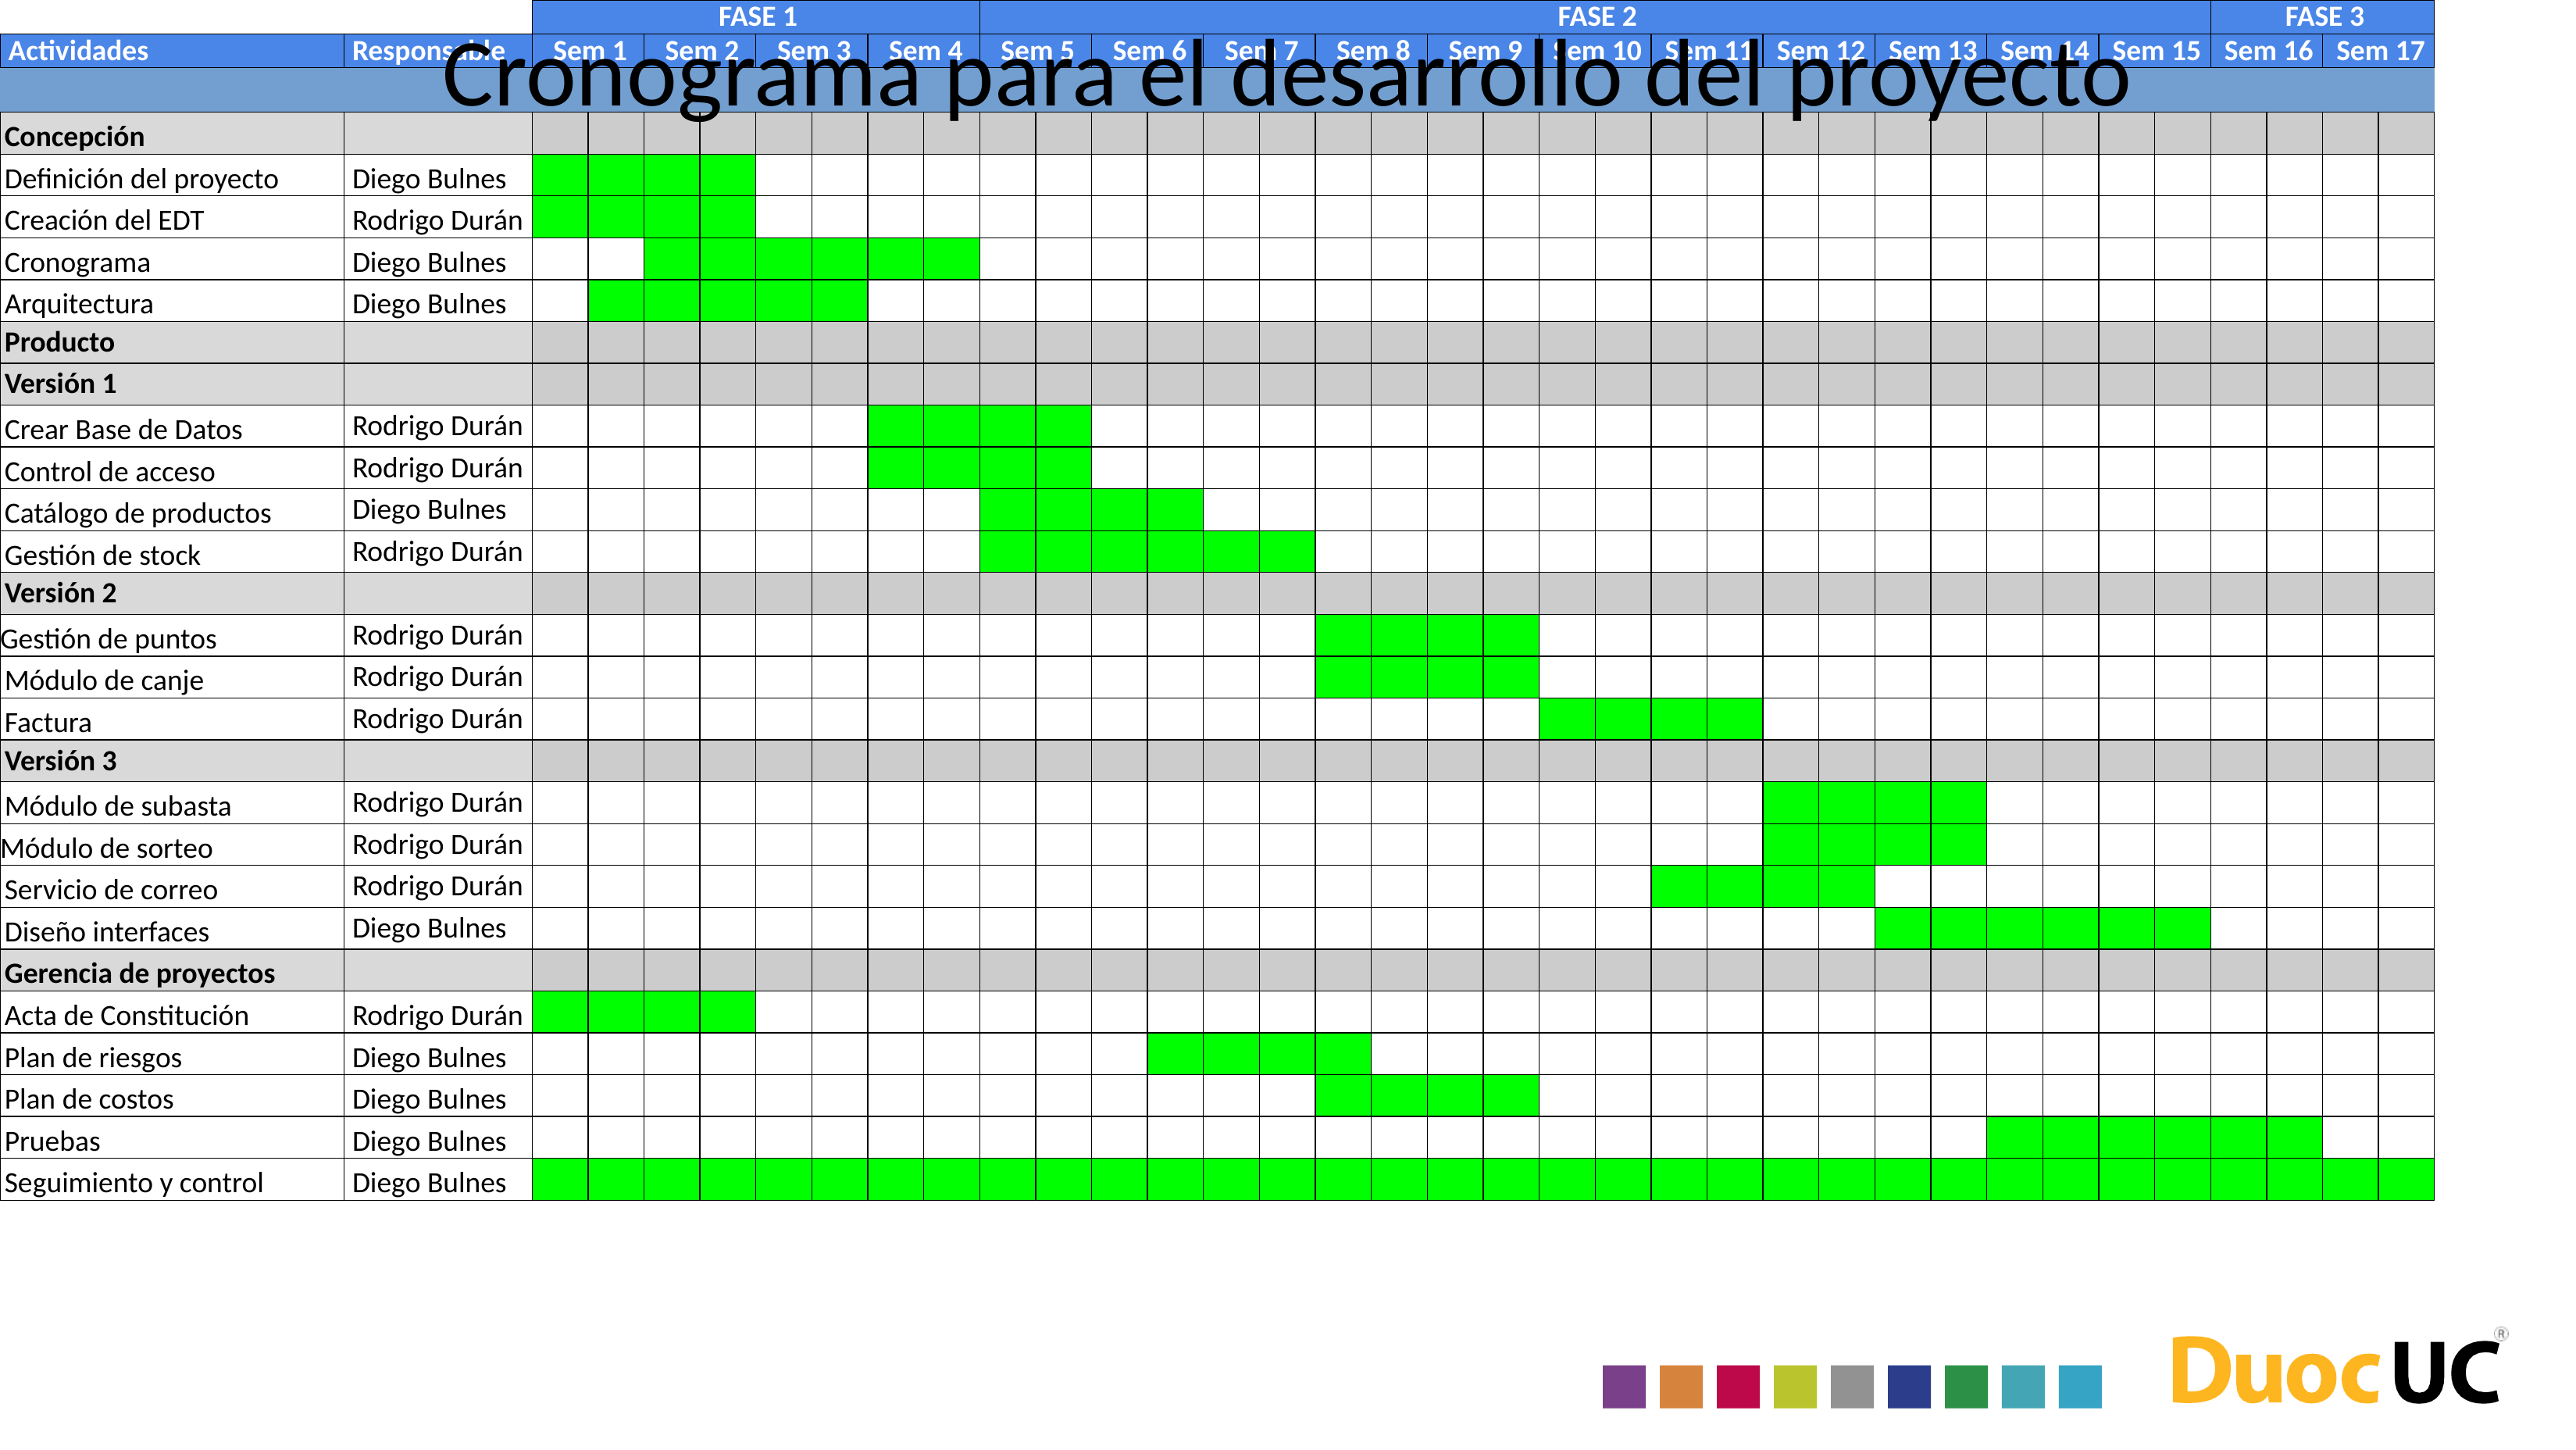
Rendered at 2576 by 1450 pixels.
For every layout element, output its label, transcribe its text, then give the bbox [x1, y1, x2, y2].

table_cell Diego Bulnes [344, 1117, 532, 1158]
table_cell [1875, 135, 1930, 154]
table_cell [1596, 741, 1650, 781]
table_cell [1260, 364, 1315, 405]
table_cell [869, 531, 923, 572]
table_cell [2100, 824, 2154, 865]
table_cell [812, 824, 867, 865]
table_cell [2211, 1117, 2266, 1158]
table_cell [2323, 155, 2378, 195]
table_cell [1596, 573, 1650, 614]
table_cell [1596, 1075, 1650, 1116]
table_cell [1484, 135, 1539, 154]
table_cell [1204, 135, 1259, 154]
table_cell [869, 866, 923, 907]
table_cell [2211, 489, 2266, 530]
table_cell [644, 489, 699, 530]
table_cell [1932, 908, 1986, 948]
table_cell [1204, 1159, 1259, 1200]
table_cell [812, 1117, 867, 1158]
table_cell [1764, 155, 1818, 195]
table_cell [1316, 698, 1371, 739]
table_cell [2267, 1075, 2322, 1116]
table_cell [2100, 615, 2154, 655]
table_cell [1484, 1159, 1539, 1200]
table_cell [2155, 657, 2210, 698]
table_cell [869, 1075, 923, 1116]
table_cell [2155, 448, 2210, 488]
table_cell [1260, 615, 1315, 655]
table_cell [1596, 405, 1650, 446]
table_cell [1875, 322, 1930, 362]
table_cell [1484, 280, 1539, 321]
table_cell [812, 573, 867, 614]
table_cell [2043, 1159, 2098, 1200]
table_cell [1764, 196, 1818, 238]
table_cell [1819, 866, 1875, 907]
table_cell [924, 322, 979, 362]
table_cell [1204, 698, 1259, 739]
table_cell [1260, 280, 1315, 321]
table_cell [2155, 1159, 2210, 1200]
table_cell [1260, 950, 1315, 991]
table_cell [1036, 1075, 1091, 1116]
table_cell Producto [1, 322, 344, 362]
table_cell [756, 1075, 812, 1116]
table_cell [644, 824, 699, 865]
table_cell [1819, 489, 1875, 530]
table_cell [980, 866, 1035, 907]
table_cell [980, 448, 1035, 488]
table_cell [1707, 782, 1762, 823]
table_cell [1036, 866, 1091, 907]
table_cell [701, 196, 755, 238]
table_cell [2267, 950, 2322, 991]
table_cell [2323, 824, 2378, 865]
table_cell [1316, 1117, 1371, 1158]
table_cell [1987, 908, 2043, 948]
table_cell [812, 322, 867, 362]
table_cell [1764, 991, 1818, 1032]
table_cell [2211, 573, 2266, 614]
table_cell [2323, 448, 2378, 488]
table_cell [1652, 782, 1707, 823]
table_cell [2323, 908, 2378, 948]
table_cell [1987, 698, 2043, 739]
picture [2494, 1327, 2509, 1341]
table_cell [1204, 405, 1259, 446]
table_cell [1707, 489, 1762, 530]
table_cell [1372, 322, 1427, 362]
table_cell [1932, 322, 1986, 362]
table_cell Creación del EDT [1, 196, 344, 238]
table_cell [1204, 824, 1259, 865]
table_cell [756, 405, 812, 446]
table_cell [1875, 908, 1930, 948]
table_cell [2100, 1159, 2154, 1200]
table_cell [1652, 280, 1707, 321]
table_cell [869, 196, 923, 238]
table_cell [756, 531, 812, 572]
table_cell [1260, 135, 1315, 154]
table_cell [1764, 238, 1818, 279]
table_cell [1540, 782, 1595, 823]
table_cell [1652, 135, 1707, 154]
table_cell [2043, 322, 2098, 362]
table_cell [980, 1034, 1035, 1074]
table_cell [1148, 448, 1203, 488]
table_cell [1875, 1159, 1930, 1200]
table_cell [2043, 991, 2098, 1032]
table_cell [924, 824, 979, 865]
table_cell [1372, 950, 1427, 991]
table_cell [2323, 615, 2378, 655]
table_cell [2211, 322, 2266, 362]
table_cell [533, 573, 587, 614]
table_cell [1987, 405, 2043, 446]
table_cell Módulo de sorteo [1, 824, 344, 865]
table_cell [1819, 1159, 1875, 1200]
table_cell [1987, 238, 2043, 279]
table_cell [1875, 405, 1930, 446]
table_cell [1987, 1159, 2043, 1200]
table_cell [2155, 238, 2210, 279]
table_cell [2155, 698, 2210, 739]
table_cell Gestión de puntos [1, 615, 344, 655]
table_cell [2379, 280, 2434, 321]
table_cell [2267, 741, 2322, 781]
table_cell Rodrigo Durán [344, 448, 532, 488]
table_cell [1652, 489, 1707, 530]
table_cell [701, 364, 755, 405]
table_cell [2379, 657, 2434, 698]
table_cell [1987, 573, 2043, 614]
table_cell [701, 280, 755, 321]
table_cell [533, 615, 587, 655]
table_cell [1148, 322, 1203, 362]
table_cell [1875, 698, 1930, 739]
table_cell [1987, 135, 2043, 154]
table_cell [812, 448, 867, 488]
table_cell [1260, 1159, 1315, 1200]
table_cell [1819, 364, 1875, 405]
table_cell [1652, 155, 1707, 195]
table_cell [1652, 1117, 1707, 1158]
table_cell [869, 322, 923, 362]
table_cell [2100, 280, 2154, 321]
table_cell [2043, 196, 2098, 238]
table_cell [756, 448, 812, 488]
table_cell [2267, 824, 2322, 865]
table_cell [1764, 950, 1818, 991]
table_cell [589, 405, 644, 446]
table_cell [1428, 238, 1482, 279]
table_cell [2379, 1117, 2434, 1158]
table_cell [1540, 615, 1595, 655]
table_cell [812, 741, 867, 781]
table_cell [1036, 741, 1091, 781]
table_cell [2155, 364, 2210, 405]
table_cell [1372, 615, 1427, 655]
table_cell [2267, 135, 2322, 154]
table_cell [869, 698, 923, 739]
table_cell [2267, 698, 2322, 739]
table_cell [1819, 155, 1875, 195]
table_cell [701, 1159, 755, 1200]
table_cell [1372, 698, 1427, 739]
table_cell Rodrigo Durán [344, 615, 532, 655]
table_cell [1932, 1159, 1986, 1200]
table_cell [869, 155, 923, 195]
table_cell [1316, 950, 1371, 991]
table_cell [1428, 950, 1482, 991]
table_cell [1987, 531, 2043, 572]
table_cell [1932, 1075, 1986, 1116]
table_cell [701, 824, 755, 865]
table_cell [1764, 1159, 1818, 1200]
table_cell [2043, 824, 2098, 865]
table_cell [924, 364, 979, 405]
table_cell [2211, 866, 2266, 907]
table_cell [1092, 908, 1147, 948]
table_cell [701, 238, 755, 279]
table_cell [1260, 155, 1315, 195]
table_cell [1540, 531, 1595, 572]
table_cell [1652, 1034, 1707, 1074]
table_cell Diego Bulnes [344, 155, 532, 195]
table_cell [1540, 135, 1595, 154]
table_cell [533, 135, 587, 154]
table_cell [1540, 238, 1595, 279]
table_cell [644, 238, 699, 279]
table_cell [756, 196, 812, 238]
table_cell [589, 991, 644, 1032]
table_cell [1540, 448, 1595, 488]
table_cell [1932, 364, 1986, 405]
table_cell [589, 155, 644, 195]
table_cell [1092, 196, 1147, 238]
table_cell [1932, 866, 1986, 907]
table_cell [1428, 1159, 1482, 1200]
table_cell Rodrigo Durán [344, 196, 532, 238]
table_cell [2155, 196, 2210, 238]
table_cell [533, 1159, 587, 1200]
table_cell [589, 1075, 644, 1116]
table_cell [1540, 991, 1595, 1032]
table_cell [1316, 657, 1371, 698]
table_cell [924, 135, 979, 154]
table_cell [1484, 1034, 1539, 1074]
table_cell [1987, 280, 2043, 321]
table_cell [1148, 405, 1203, 446]
table_cell Definición del proyecto [1, 155, 344, 195]
table_cell [869, 280, 923, 321]
table_cell [2267, 405, 2322, 446]
table_cell [980, 991, 1035, 1032]
table_cell [2323, 1034, 2378, 1074]
table_cell [644, 573, 699, 614]
table_cell [1316, 615, 1371, 655]
table_cell [1540, 405, 1595, 446]
table_cell [701, 1075, 755, 1116]
table_cell [2379, 573, 2434, 614]
table_cell [1148, 782, 1203, 823]
table_cell [1148, 280, 1203, 321]
table_cell [980, 196, 1035, 238]
table_cell Seguimiento y control [1, 1159, 344, 1200]
table_cell [1987, 615, 2043, 655]
table_cell [1932, 405, 1986, 446]
table_cell [756, 741, 812, 781]
table_cell [924, 280, 979, 321]
table_cell [1092, 1159, 1147, 1200]
table_cell [1596, 448, 1650, 488]
table_cell [701, 573, 755, 614]
table_cell [1372, 135, 1427, 154]
table_cell [2100, 866, 2154, 907]
table_cell [2323, 531, 2378, 572]
table_cell [2267, 155, 2322, 195]
table_cell [1707, 1075, 1762, 1116]
table_cell [1428, 615, 1482, 655]
table_cell Módulo de subasta [1, 782, 344, 823]
table_cell [1764, 448, 1818, 488]
table_cell Módulo de canje [1, 657, 344, 698]
table_cell [2267, 238, 2322, 279]
table_cell [1540, 866, 1595, 907]
table_cell [1260, 448, 1315, 488]
table_cell [1596, 1034, 1650, 1074]
table_cell Pruebas [1, 1117, 344, 1158]
table_cell [1540, 698, 1595, 739]
table_cell [644, 364, 699, 405]
table_cell [756, 155, 812, 195]
table_cell [1484, 531, 1539, 572]
table_cell [701, 782, 755, 823]
table_cell [1875, 238, 1930, 279]
table_cell [1819, 531, 1875, 572]
table_cell [2100, 573, 2154, 614]
table_cell [1204, 991, 1259, 1032]
table_cell [589, 238, 644, 279]
table_cell [1092, 615, 1147, 655]
table_cell [1316, 573, 1371, 614]
table_cell [1652, 698, 1707, 739]
table_cell [1875, 1034, 1930, 1074]
table_cell [1372, 1075, 1427, 1116]
table_cell [2043, 950, 2098, 991]
table_cell [980, 531, 1035, 572]
table_cell [2267, 991, 2322, 1032]
table_cell [1484, 448, 1539, 488]
table_cell [589, 322, 644, 362]
table_cell [589, 364, 644, 405]
table_cell [1092, 1034, 1147, 1074]
table_cell [980, 489, 1035, 530]
table_cell [869, 405, 923, 446]
table_cell [1428, 155, 1482, 195]
table_cell [980, 135, 1035, 154]
table_cell [924, 657, 979, 698]
table_cell [2323, 573, 2378, 614]
table_cell [1540, 1159, 1595, 1200]
table_cell [812, 1159, 867, 1200]
table_cell [1260, 991, 1315, 1032]
table_cell [1316, 155, 1371, 195]
table_cell [589, 196, 644, 238]
table_cell [1596, 908, 1650, 948]
table_cell [533, 280, 587, 321]
table_cell [1652, 322, 1707, 362]
table_cell [1092, 531, 1147, 572]
table_cell [1932, 196, 1986, 238]
table_cell [1316, 135, 1371, 154]
table_cell [2323, 135, 2378, 154]
table_cell [812, 1075, 867, 1116]
table_cell [1484, 908, 1539, 948]
table_cell [1707, 950, 1762, 991]
table_cell [1932, 741, 1986, 781]
table_cell [1987, 1075, 2043, 1116]
table_cell [2379, 448, 2434, 488]
table_cell [1932, 657, 1986, 698]
table_cell [1372, 1117, 1427, 1158]
table_cell [2155, 155, 2210, 195]
table_cell [1764, 135, 1818, 154]
table_cell Control de acceso [1, 448, 344, 488]
table_cell [1707, 824, 1762, 865]
table_cell [812, 908, 867, 948]
table_cell [1204, 448, 1259, 488]
table_cell [2267, 908, 2322, 948]
table_cell [2211, 741, 2266, 781]
table_cell [1316, 991, 1371, 1032]
table_cell [1316, 1034, 1371, 1074]
table_cell [924, 782, 979, 823]
table_cell [1707, 135, 1762, 154]
table_cell [1260, 1034, 1315, 1074]
table_cell [701, 531, 755, 572]
table_cell [644, 1117, 699, 1158]
table_cell Cronograma [1, 238, 344, 279]
table_cell [756, 1117, 812, 1158]
table_cell [1316, 866, 1371, 907]
table_cell [2043, 238, 2098, 279]
table_cell [1484, 1075, 1539, 1116]
table_cell [644, 322, 699, 362]
table_cell [1148, 866, 1203, 907]
table_cell [1987, 950, 2043, 991]
table_cell [1484, 155, 1539, 195]
table_cell [1652, 866, 1707, 907]
table_cell [869, 364, 923, 405]
table_cell [1932, 280, 1986, 321]
table_cell Rodrigo Durán [344, 782, 532, 823]
table_cell [1148, 489, 1203, 530]
table_cell [2100, 908, 2154, 948]
table_cell [1372, 782, 1427, 823]
table_cell [1764, 741, 1818, 781]
table_cell [2379, 824, 2434, 865]
table_cell [2211, 950, 2266, 991]
table_cell [1596, 1159, 1650, 1200]
table_cell [2379, 1034, 2434, 1074]
table_cell [2323, 1159, 2378, 1200]
table_cell [869, 1159, 923, 1200]
table_cell [1875, 1075, 1930, 1116]
table_cell [2211, 824, 2266, 865]
table_cell [1148, 1034, 1203, 1074]
table_cell [1036, 405, 1091, 446]
table_cell [1204, 322, 1259, 362]
table_cell [1932, 1034, 1986, 1074]
table_cell [1092, 155, 1147, 195]
table_cell [1148, 135, 1203, 154]
table_cell [1484, 489, 1539, 530]
table_cell [1707, 322, 1762, 362]
table_cell [1875, 531, 1930, 572]
table_cell [812, 531, 867, 572]
table_cell [1540, 573, 1595, 614]
table_cell [1932, 155, 1986, 195]
table_cell [756, 991, 812, 1032]
table_cell [1764, 573, 1818, 614]
table_cell [2155, 405, 2210, 446]
table_cell [2323, 238, 2378, 279]
table_cell [1428, 657, 1482, 698]
table_cell [1875, 364, 1930, 405]
table_cell [1316, 531, 1371, 572]
table_cell [756, 1159, 812, 1200]
table_cell [1148, 950, 1203, 991]
table_cell [1540, 322, 1595, 362]
table_cell [1819, 991, 1875, 1032]
table_cell [1540, 280, 1595, 321]
table_cell [2100, 991, 2154, 1032]
table_cell [812, 405, 867, 446]
table_cell [1596, 196, 1650, 238]
table_cell [1875, 741, 1930, 781]
table_cell [1707, 741, 1762, 781]
table_cell [2043, 135, 2098, 154]
table_cell [924, 238, 979, 279]
table_cell [533, 322, 587, 362]
table_cell [2100, 1117, 2154, 1158]
table_cell [1092, 950, 1147, 991]
table_cell [533, 782, 587, 823]
table_cell [1764, 1034, 1818, 1074]
table_cell [2379, 1159, 2434, 1200]
table_cell [701, 135, 755, 154]
table_cell [2211, 238, 2266, 279]
table_cell [1260, 489, 1315, 530]
table_cell [1540, 196, 1595, 238]
table_cell [869, 135, 923, 154]
table_cell [1652, 196, 1707, 238]
table_cell [756, 657, 812, 698]
table_cell [2211, 657, 2266, 698]
table_cell [1484, 782, 1539, 823]
table_cell [1316, 322, 1371, 362]
table_cell [533, 531, 587, 572]
table_cell [1428, 196, 1482, 238]
table_cell [1484, 364, 1539, 405]
table_cell [2043, 405, 2098, 446]
table_cell [2100, 322, 2154, 362]
table_cell [2043, 741, 2098, 781]
table_cell [1036, 1034, 1091, 1074]
table_cell Gestión de stock [1, 531, 344, 572]
table_cell [1987, 196, 2043, 238]
table_cell [644, 1159, 699, 1200]
table_cell [1428, 908, 1482, 948]
table_cell [2100, 448, 2154, 488]
table_cell [1428, 322, 1482, 362]
table_cell [2211, 908, 2266, 948]
table_cell [589, 782, 644, 823]
table_cell [1372, 1159, 1427, 1200]
table_cell [1204, 489, 1259, 530]
table_cell [2267, 448, 2322, 488]
table_cell [1372, 657, 1427, 698]
table_cell [1260, 824, 1315, 865]
table_cell [1316, 196, 1371, 238]
table_cell [2100, 489, 2154, 530]
table_cell [1092, 1075, 1147, 1116]
table_cell [1819, 908, 1875, 948]
table_cell [980, 1159, 1035, 1200]
table_cell [533, 657, 587, 698]
table_cell [2323, 196, 2378, 238]
table_cell [1987, 741, 2043, 781]
table_cell [1484, 824, 1539, 865]
table_cell [756, 364, 812, 405]
table_cell [1204, 782, 1259, 823]
table_cell [1148, 1159, 1203, 1200]
table_cell Rodrigo Durán [344, 991, 532, 1032]
table_cell [756, 824, 812, 865]
table_cell [1092, 573, 1147, 614]
table_cell [1875, 866, 1930, 907]
table_cell [1148, 824, 1203, 865]
table_cell [1707, 1159, 1762, 1200]
table_cell [1484, 950, 1539, 991]
table_cell [980, 322, 1035, 362]
table_cell [1875, 824, 1930, 865]
table_cell Factura [1, 698, 344, 739]
table_cell [1484, 1117, 1539, 1158]
table_cell [756, 238, 812, 279]
table_cell Diego Bulnes [344, 238, 532, 279]
table_cell [1707, 866, 1762, 907]
table_cell [1260, 238, 1315, 279]
table_cell [2211, 280, 2266, 321]
table_cell [1819, 1034, 1875, 1074]
table_cell [1372, 238, 1427, 279]
table_cell [1540, 950, 1595, 991]
table_cell [1707, 908, 1762, 948]
table_cell [1652, 1159, 1707, 1200]
table_cell [589, 657, 644, 698]
table_cell [1036, 991, 1091, 1032]
table_cell [980, 782, 1035, 823]
table_cell [2379, 698, 2434, 739]
table_cell [1428, 741, 1482, 781]
table_cell [1764, 824, 1818, 865]
table_cell [1204, 866, 1259, 907]
table_cell [1875, 448, 1930, 488]
table_cell [1932, 531, 1986, 572]
table_cell [1652, 405, 1707, 446]
table_cell [644, 657, 699, 698]
table_cell [1148, 615, 1203, 655]
table_cell [1036, 280, 1091, 321]
table_cell [1372, 364, 1427, 405]
table_cell [1036, 1159, 1091, 1200]
table_cell [1932, 135, 1986, 154]
table_cell [812, 280, 867, 321]
table_cell [1652, 448, 1707, 488]
table_cell Versión 1 [1, 364, 344, 405]
table_cell [869, 908, 923, 948]
table_cell [533, 908, 587, 948]
table_cell [1428, 405, 1482, 446]
table_cell [1819, 657, 1875, 698]
table_cell [1764, 698, 1818, 739]
table_cell [1428, 782, 1482, 823]
table_cell [1707, 991, 1762, 1032]
table_cell [2267, 364, 2322, 405]
table_cell [812, 135, 867, 154]
table_cell Plan de costos [1, 1075, 344, 1116]
table_cell [756, 950, 812, 991]
table_cell [924, 908, 979, 948]
table_cell [869, 615, 923, 655]
table_cell [1875, 573, 1930, 614]
table_cell [1428, 364, 1482, 405]
table_cell [2211, 448, 2266, 488]
table_cell [2100, 364, 2154, 405]
table_cell [1204, 1034, 1259, 1074]
table_cell [644, 866, 699, 907]
table_cell [1596, 238, 1650, 279]
table_cell [1260, 866, 1315, 907]
table_cell [1372, 155, 1427, 195]
table_cell [1204, 155, 1259, 195]
table_cell [701, 991, 755, 1032]
table_cell [1652, 573, 1707, 614]
table_cell [756, 135, 812, 154]
table_cell [701, 322, 755, 362]
table_cell [812, 782, 867, 823]
table_cell [589, 531, 644, 572]
table_cell [2211, 782, 2266, 823]
table_cell [1932, 950, 1986, 991]
table_cell [1987, 489, 2043, 530]
table_cell [1204, 238, 1259, 279]
table_cell [533, 866, 587, 907]
table_cell [1372, 280, 1427, 321]
table_cell [1707, 573, 1762, 614]
table_cell [1260, 698, 1315, 739]
table_cell [1932, 1117, 1986, 1158]
table_cell [1036, 448, 1091, 488]
table_cell [1932, 698, 1986, 739]
table_cell [1260, 657, 1315, 698]
table_cell [1540, 1117, 1595, 1158]
table_cell [980, 280, 1035, 321]
table_cell [1707, 531, 1762, 572]
table_cell [1707, 1034, 1762, 1074]
table_cell [1484, 991, 1539, 1032]
table_cell [1596, 782, 1650, 823]
table_cell [589, 824, 644, 865]
table_cell [1036, 657, 1091, 698]
table_cell [980, 615, 1035, 655]
table_cell [1596, 364, 1650, 405]
table_cell [1652, 824, 1707, 865]
table_cell [2211, 135, 2266, 154]
table_cell [2267, 573, 2322, 614]
table_cell [1540, 657, 1595, 698]
table_cell [1092, 657, 1147, 698]
table_cell [980, 908, 1035, 948]
table_cell [2043, 908, 2098, 948]
table_cell [1428, 991, 1482, 1032]
table_cell [1875, 280, 1930, 321]
table_cell [1652, 657, 1707, 698]
table_cell [2100, 698, 2154, 739]
table_cell [2323, 405, 2378, 446]
table_cell [924, 1117, 979, 1158]
table_cell [1540, 155, 1595, 195]
table_cell [644, 782, 699, 823]
table_cell [2211, 405, 2266, 446]
table_cell [2379, 155, 2434, 195]
table_cell [980, 698, 1035, 739]
table_cell [644, 280, 699, 321]
table_cell [1372, 196, 1427, 238]
table_cell [2211, 615, 2266, 655]
table_cell [701, 155, 755, 195]
table_cell [756, 908, 812, 948]
table_cell [2379, 238, 2434, 279]
table_cell [756, 322, 812, 362]
table_cell [701, 657, 755, 698]
table_cell Arquitectura [1, 280, 344, 321]
table_cell [1092, 448, 1147, 488]
table_cell [2043, 657, 2098, 698]
table_cell [1596, 950, 1650, 991]
table_cell [812, 615, 867, 655]
table_cell Crear Base de Datos [1, 405, 344, 446]
table_cell [2211, 991, 2266, 1032]
table_cell [589, 741, 644, 781]
table_cell [1484, 615, 1539, 655]
table_cell [2100, 155, 2154, 195]
table_cell [2323, 1075, 2378, 1116]
table_cell Versión 3 [1, 741, 344, 781]
table_cell [1707, 405, 1762, 446]
table_cell [869, 1117, 923, 1158]
table_cell [533, 1034, 587, 1074]
table_cell [1428, 448, 1482, 488]
table_cell [756, 698, 812, 739]
table_cell [1987, 155, 2043, 195]
table_cell [1484, 322, 1539, 362]
table_cell [1148, 698, 1203, 739]
table_cell [533, 364, 587, 405]
table_cell [344, 950, 532, 991]
table_cell [756, 615, 812, 655]
table_cell [2155, 782, 2210, 823]
table_cell [2323, 950, 2378, 991]
table_cell [1764, 657, 1818, 698]
table_cell [980, 1075, 1035, 1116]
table_cell [1484, 573, 1539, 614]
table_cell [924, 1034, 979, 1074]
table_cell [2323, 657, 2378, 698]
table_cell [1372, 448, 1427, 488]
table_cell [1540, 489, 1595, 530]
table_cell [869, 448, 923, 488]
table_cell [812, 657, 867, 698]
table_cell [1596, 657, 1650, 698]
table_cell Diseño interfaces [1, 908, 344, 948]
table_cell [1372, 741, 1427, 781]
table_cell [2323, 698, 2378, 739]
table_cell [533, 196, 587, 238]
table_cell [1932, 824, 1986, 865]
table_cell [756, 1034, 812, 1074]
table_cell [1540, 1075, 1595, 1116]
table_cell [2379, 950, 2434, 991]
table_cell [2043, 1075, 2098, 1116]
table_cell Rodrigo Durán [344, 866, 532, 907]
table_cell [1932, 573, 1986, 614]
table_cell [589, 1159, 644, 1200]
table_cell [1204, 280, 1259, 321]
table_cell [1707, 196, 1762, 238]
table_cell [1260, 531, 1315, 572]
table_cell [756, 782, 812, 823]
table_cell [1036, 364, 1091, 405]
table_cell [2323, 322, 2378, 362]
table_cell [1875, 950, 1930, 991]
table_cell [1316, 280, 1371, 321]
table_cell [1484, 196, 1539, 238]
table_cell [589, 1117, 644, 1158]
table_cell [1428, 698, 1482, 739]
table_cell [701, 1117, 755, 1158]
table_cell [1819, 405, 1875, 446]
table_cell [1932, 238, 1986, 279]
table_cell [1764, 866, 1818, 907]
table_cell [2155, 615, 2210, 655]
table_cell [1316, 448, 1371, 488]
table_cell [1596, 531, 1650, 572]
table_cell [533, 448, 587, 488]
table_cell [2100, 741, 2154, 781]
table_cell [1260, 405, 1315, 446]
table_cell [1036, 615, 1091, 655]
table_cell Versión 2 [1, 573, 344, 614]
table_cell [2043, 364, 2098, 405]
table_cell [1204, 531, 1259, 572]
table_cell [2267, 322, 2322, 362]
table_cell Diego Bulnes [344, 280, 532, 321]
table_cell [1987, 782, 2043, 823]
table_cell [924, 615, 979, 655]
table_cell [644, 155, 699, 195]
table_cell [644, 135, 699, 154]
table_cell Rodrigo Durán [344, 531, 532, 572]
table_cell [1316, 908, 1371, 948]
table_cell Concepción [1, 135, 344, 154]
table_cell [2267, 782, 2322, 823]
table_cell [812, 698, 867, 739]
table_cell [2211, 698, 2266, 739]
table_cell [1316, 238, 1371, 279]
table_cell [1987, 1117, 2043, 1158]
table_cell [1092, 824, 1147, 865]
table_cell [1316, 824, 1371, 865]
table_cell [1260, 196, 1315, 238]
table_cell [1652, 741, 1707, 781]
table_cell [2323, 489, 2378, 530]
table_cell [1987, 991, 2043, 1032]
table_cell [1652, 950, 1707, 991]
table_cell [1819, 1117, 1875, 1158]
table_cell [1428, 531, 1482, 572]
table_cell [1428, 1117, 1482, 1158]
table_cell [1875, 489, 1930, 530]
table_cell [869, 238, 923, 279]
table_cell [2379, 135, 2434, 154]
table_cell [1764, 615, 1818, 655]
table_cell [1204, 196, 1259, 238]
table_cell [1036, 950, 1091, 991]
table_cell [1372, 1034, 1427, 1074]
table_cell [1819, 782, 1875, 823]
table_cell [1316, 405, 1371, 446]
table_cell [1036, 489, 1091, 530]
table_cell [1148, 573, 1203, 614]
table_cell [1036, 782, 1091, 823]
table_cell [924, 405, 979, 446]
table_cell [2267, 196, 2322, 238]
table_cell [869, 1034, 923, 1074]
table_cell [869, 991, 923, 1032]
table_cell [1819, 1075, 1875, 1116]
table_cell [924, 1075, 979, 1116]
table_cell [1707, 155, 1762, 195]
table_cell [1428, 866, 1482, 907]
table_cell [1204, 908, 1259, 948]
table_cell Diego Bulnes [344, 908, 532, 948]
table_cell [644, 741, 699, 781]
table_cell [812, 155, 867, 195]
table_cell [644, 405, 699, 446]
table_cell [1036, 824, 1091, 865]
table_cell [2211, 1075, 2266, 1116]
table_cell [589, 698, 644, 739]
table_cell [1652, 991, 1707, 1032]
table_cell [1148, 908, 1203, 948]
table_cell [533, 238, 587, 279]
table_cell [589, 1034, 644, 1074]
table_cell [533, 405, 587, 446]
table_cell [533, 824, 587, 865]
table_cell [1932, 489, 1986, 530]
table_cell [2100, 238, 2154, 279]
table_cell [1819, 448, 1875, 488]
table_cell [2323, 991, 2378, 1032]
table_cell [533, 698, 587, 739]
table_cell [1428, 135, 1482, 154]
table_cell [2155, 950, 2210, 991]
table_cell [2323, 782, 2378, 823]
table_cell [812, 1034, 867, 1074]
table_cell [869, 573, 923, 614]
table_cell [1819, 196, 1875, 238]
table_cell [1987, 448, 2043, 488]
table_cell [2043, 531, 2098, 572]
table_cell [701, 489, 755, 530]
table_cell [1987, 1034, 2043, 1074]
table_cell [533, 950, 587, 991]
table_cell [756, 280, 812, 321]
table_cell [1036, 908, 1091, 948]
table_cell [701, 448, 755, 488]
table_cell [1484, 657, 1539, 698]
table_cell [1316, 1159, 1371, 1200]
table_cell [1596, 698, 1650, 739]
table_cell [2323, 1117, 2378, 1158]
table_cell [2155, 991, 2210, 1032]
table_cell [1819, 615, 1875, 655]
table_cell [1652, 531, 1707, 572]
table_cell [1204, 950, 1259, 991]
table_cell [644, 448, 699, 488]
table_cell [1372, 908, 1427, 948]
table_cell [1428, 1034, 1482, 1074]
table_cell [1092, 698, 1147, 739]
table_cell [2211, 531, 2266, 572]
table_cell [924, 489, 979, 530]
table_cell [1036, 155, 1091, 195]
table_cell [1372, 991, 1427, 1032]
table_cell [1875, 155, 1930, 195]
table_cell [2267, 1117, 2322, 1158]
table_cell [589, 135, 644, 154]
table_cell [1260, 1075, 1315, 1116]
table_cell [1932, 448, 1986, 488]
table_cell [1204, 615, 1259, 655]
table_cell [924, 196, 979, 238]
table_cell [2323, 741, 2378, 781]
table_cell [756, 573, 812, 614]
table_cell [2155, 573, 2210, 614]
table_cell [589, 489, 644, 530]
table_cell [701, 950, 755, 991]
table_cell [1596, 866, 1650, 907]
table_cell [1764, 1075, 1818, 1116]
table_cell [2267, 280, 2322, 321]
table_cell [1484, 405, 1539, 446]
table_cell [2379, 741, 2434, 781]
table_cell [2043, 489, 2098, 530]
table_cell [644, 196, 699, 238]
table_cell [1092, 364, 1147, 405]
table_cell [1875, 615, 1930, 655]
table_cell [533, 489, 587, 530]
table_cell [1764, 405, 1818, 446]
table_cell [869, 824, 923, 865]
table_cell [1204, 1075, 1259, 1116]
table_cell [812, 364, 867, 405]
table_cell [1316, 364, 1371, 405]
table_cell [344, 741, 532, 781]
table_cell [2100, 1075, 2154, 1116]
table_cell [1707, 615, 1762, 655]
table_cell [1540, 908, 1595, 948]
table_cell [2043, 1117, 2098, 1158]
table_cell [533, 741, 587, 781]
table_cell [2267, 1034, 2322, 1074]
table_cell [2155, 908, 2210, 948]
table_cell [980, 573, 1035, 614]
table_cell [1764, 489, 1818, 530]
table_cell [644, 1075, 699, 1116]
table_cell [1260, 908, 1315, 948]
table_cell [701, 698, 755, 739]
table_cell [1092, 238, 1147, 279]
table_cell [924, 155, 979, 195]
table_cell [924, 1159, 979, 1200]
table_cell [1764, 280, 1818, 321]
table_cell [1148, 741, 1203, 781]
table_cell [1036, 1117, 1091, 1158]
table_cell [1596, 824, 1650, 865]
table_cell [924, 741, 979, 781]
table_cell [2043, 448, 2098, 488]
table_cell [589, 280, 644, 321]
table_cell [1764, 364, 1818, 405]
table_cell [2267, 531, 2322, 572]
table_cell [1987, 824, 2043, 865]
table_cell [1596, 155, 1650, 195]
table_cell [1092, 741, 1147, 781]
table_cell [701, 866, 755, 907]
table_cell [2379, 782, 2434, 823]
table_cell [2043, 1034, 2098, 1074]
table_cell [1932, 782, 1986, 823]
table_cell [1148, 1075, 1203, 1116]
table_cell [1819, 322, 1875, 362]
table_cell [2155, 1117, 2210, 1158]
table_cell [1652, 364, 1707, 405]
table_cell [924, 531, 979, 572]
table_cell [1540, 824, 1595, 865]
table_cell [1596, 991, 1650, 1032]
table_cell [644, 615, 699, 655]
table_cell [2100, 135, 2154, 154]
table_cell [1875, 991, 1930, 1032]
table_cell [1428, 489, 1482, 530]
table_cell [2211, 1034, 2266, 1074]
table_cell [2155, 824, 2210, 865]
table_cell [1707, 657, 1762, 698]
table_cell [1428, 573, 1482, 614]
table_cell [924, 950, 979, 991]
table_cell [344, 135, 532, 154]
table_cell [924, 991, 979, 1032]
table_cell [2155, 1075, 2210, 1116]
table_cell [1428, 280, 1482, 321]
table_cell [1204, 573, 1259, 614]
table_cell [2155, 866, 2210, 907]
table_cell [701, 615, 755, 655]
table_cell [2379, 196, 2434, 238]
table_cell [1987, 322, 2043, 362]
table_cell [1764, 782, 1818, 823]
table_cell [1372, 573, 1427, 614]
table_cell Rodrigo Durán [344, 657, 532, 698]
table_cell [1092, 991, 1147, 1032]
table_cell [1260, 1117, 1315, 1158]
table_cell [1148, 991, 1203, 1032]
table_cell [2267, 866, 2322, 907]
table_cell [980, 364, 1035, 405]
table_cell [1148, 1117, 1203, 1158]
table_cell [2211, 1159, 2266, 1200]
table_cell Plan de riesgos [1, 1034, 344, 1074]
table_cell [1652, 1075, 1707, 1116]
table_cell [1652, 238, 1707, 279]
table_cell [1932, 991, 1986, 1032]
table_cell [1148, 155, 1203, 195]
table_cell [2267, 615, 2322, 655]
table_cell [812, 238, 867, 279]
table_cell [1819, 238, 1875, 279]
table_cell [2211, 364, 2266, 405]
table_cell [533, 1117, 587, 1158]
table_cell [1707, 238, 1762, 279]
table_cell [1092, 1117, 1147, 1158]
table_cell [756, 866, 812, 907]
table_cell [869, 657, 923, 698]
table_cell [1036, 322, 1091, 362]
table_cell [589, 908, 644, 948]
table_cell [812, 866, 867, 907]
table_cell [1987, 657, 2043, 698]
table_cell [644, 698, 699, 739]
table_cell [644, 1034, 699, 1074]
table_cell [1148, 531, 1203, 572]
table_cell [2043, 573, 2098, 614]
table_cell [2267, 489, 2322, 530]
table_cell [1092, 782, 1147, 823]
table_cell [2100, 405, 2154, 446]
table_cell [869, 950, 923, 991]
table_cell [644, 950, 699, 991]
table_cell [756, 489, 812, 530]
table_cell [1819, 698, 1875, 739]
table_cell [2379, 322, 2434, 362]
table_cell [869, 782, 923, 823]
table_cell [2379, 615, 2434, 655]
table_cell [644, 908, 699, 948]
table_cell [1764, 531, 1818, 572]
table_cell [701, 908, 755, 948]
table_cell [2100, 782, 2154, 823]
table_cell [924, 448, 979, 488]
table_cell [1707, 1117, 1762, 1158]
table_cell [344, 322, 532, 362]
table_cell [533, 155, 587, 195]
table_cell [812, 991, 867, 1032]
table_cell [1204, 364, 1259, 405]
table_cell [812, 196, 867, 238]
table_cell [533, 991, 587, 1032]
table_cell [1316, 741, 1371, 781]
table_cell Acta de Constitución [1, 991, 344, 1032]
table_cell [589, 866, 644, 907]
table_cell [2379, 405, 2434, 446]
table_cell [1819, 741, 1875, 781]
table_cell Catálogo de productos [1, 489, 344, 530]
table_cell [2211, 155, 2266, 195]
table_cell [1484, 238, 1539, 279]
table_cell [1372, 405, 1427, 446]
table_cell [2155, 322, 2210, 362]
table_cell [1092, 866, 1147, 907]
table_cell [1932, 615, 1986, 655]
table_cell [1987, 866, 2043, 907]
table_cell [1260, 782, 1315, 823]
table_cell [2043, 280, 2098, 321]
table_cell [589, 448, 644, 488]
table_cell [1484, 698, 1539, 739]
table_cell [2155, 741, 2210, 781]
table_cell [1428, 824, 1482, 865]
table_cell [980, 657, 1035, 698]
table_cell Diego Bulnes [344, 489, 532, 530]
table_cell [1372, 866, 1427, 907]
table_cell [1204, 741, 1259, 781]
table_cell [980, 405, 1035, 446]
table_cell [1036, 531, 1091, 572]
table_cell [812, 489, 867, 530]
table_cell [1148, 364, 1203, 405]
table_cell [1707, 448, 1762, 488]
table_cell [644, 991, 699, 1032]
table_cell [2155, 280, 2210, 321]
table_cell [589, 615, 644, 655]
table_cell [2379, 531, 2434, 572]
table_cell [1036, 196, 1091, 238]
table_cell [701, 741, 755, 781]
text_box Cronograma para el desarrollo del proyecto [0, 0, 2576, 135]
table_cell [2100, 1034, 2154, 1074]
table_cell Servicio de correo [1, 866, 344, 907]
table_cell [2100, 950, 2154, 991]
table_cell [1540, 1034, 1595, 1074]
table_cell [869, 741, 923, 781]
table_cell [2323, 280, 2378, 321]
table_cell [924, 698, 979, 739]
table_cell [1036, 238, 1091, 279]
table_cell [1596, 280, 1650, 321]
table_cell Rodrigo Durán [344, 405, 532, 446]
table_cell [1260, 573, 1315, 614]
table_cell [2211, 196, 2266, 238]
table_cell [2379, 364, 2434, 405]
table_cell [1707, 280, 1762, 321]
table_cell [2379, 866, 2434, 907]
table_cell [1316, 1075, 1371, 1116]
table_cell [924, 866, 979, 907]
table_cell [1036, 573, 1091, 614]
table_cell [1092, 280, 1147, 321]
table_cell [1372, 824, 1427, 865]
table_cell [344, 573, 532, 614]
table_cell [1764, 1117, 1818, 1158]
table_cell Rodrigo Durán [344, 698, 532, 739]
table_cell [644, 531, 699, 572]
table_cell [2323, 364, 2378, 405]
table_cell [1372, 489, 1427, 530]
table_cell [589, 573, 644, 614]
table_cell [980, 741, 1035, 781]
table_cell [1148, 196, 1203, 238]
table_cell [1428, 1075, 1482, 1116]
table_cell [980, 1117, 1035, 1158]
table_cell [2043, 782, 2098, 823]
table_cell [1875, 1117, 1930, 1158]
table_cell [1596, 489, 1650, 530]
table_cell [344, 364, 532, 405]
table_cell [980, 824, 1035, 865]
table_cell [1652, 908, 1707, 948]
table_cell [2379, 991, 2434, 1032]
table_cell [1707, 698, 1762, 739]
table_cell [1596, 135, 1650, 154]
table_cell [2043, 866, 2098, 907]
table_cell Gerencia de proyectos [1, 950, 344, 991]
table_cell [1819, 824, 1875, 865]
table_cell [2379, 489, 2434, 530]
table_cell [2043, 698, 2098, 739]
table_cell [924, 573, 979, 614]
table_cell [1819, 950, 1875, 991]
table_cell [2155, 1034, 2210, 1074]
table_cell [980, 950, 1035, 991]
table_cell [2100, 196, 2154, 238]
table_cell [1875, 657, 1930, 698]
table_cell [1092, 135, 1147, 154]
table_cell [1204, 657, 1259, 698]
table_cell [1260, 741, 1315, 781]
table_cell [1148, 238, 1203, 279]
table_cell [589, 950, 644, 991]
table_cell [1652, 615, 1707, 655]
table_cell [1987, 364, 2043, 405]
table_cell [2155, 489, 2210, 530]
table_cell [2379, 908, 2434, 948]
table_cell [869, 489, 923, 530]
table_cell [1540, 741, 1595, 781]
table_cell [533, 1075, 587, 1116]
table_cell Diego Bulnes [344, 1075, 532, 1116]
table_cell [2155, 531, 2210, 572]
table_cell [1484, 741, 1539, 781]
table_cell [1540, 364, 1595, 405]
table_cell [2043, 155, 2098, 195]
table_cell [1484, 866, 1539, 907]
table_cell [1819, 280, 1875, 321]
table_cell [1372, 531, 1427, 572]
table_cell [1819, 135, 1875, 154]
table_cell [1596, 1117, 1650, 1158]
table_cell [980, 238, 1035, 279]
table_cell [1875, 782, 1930, 823]
table_cell [1875, 196, 1930, 238]
table_cell Rodrigo Durán [344, 824, 532, 865]
table_cell [1036, 698, 1091, 739]
table_cell [2100, 657, 2154, 698]
table_cell [1707, 364, 1762, 405]
table_cell [2155, 135, 2210, 154]
table_cell [1092, 322, 1147, 362]
table_cell [1092, 405, 1147, 446]
table_cell [1819, 573, 1875, 614]
table_cell [1596, 322, 1650, 362]
table_cell [1764, 908, 1818, 948]
table_cell [1596, 615, 1650, 655]
table_cell [1316, 489, 1371, 530]
table_cell [2379, 1075, 2434, 1116]
table_cell [1036, 135, 1091, 154]
table_cell [701, 405, 755, 446]
table_cell [2043, 615, 2098, 655]
table_cell [1092, 489, 1147, 530]
table_cell [2323, 866, 2378, 907]
table_cell [1316, 782, 1371, 823]
table_cell [1204, 1117, 1259, 1158]
table_cell [812, 950, 867, 991]
table_cell [2267, 657, 2322, 698]
table_cell [980, 155, 1035, 195]
table_cell [1260, 322, 1315, 362]
table_cell [1764, 322, 1818, 362]
table_cell [1148, 657, 1203, 698]
table_cell [2100, 531, 2154, 572]
table_cell Diego Bulnes [344, 1159, 532, 1200]
table_cell [701, 1034, 755, 1074]
table_cell Diego Bulnes [344, 1034, 532, 1074]
table_cell [2267, 1159, 2322, 1200]
